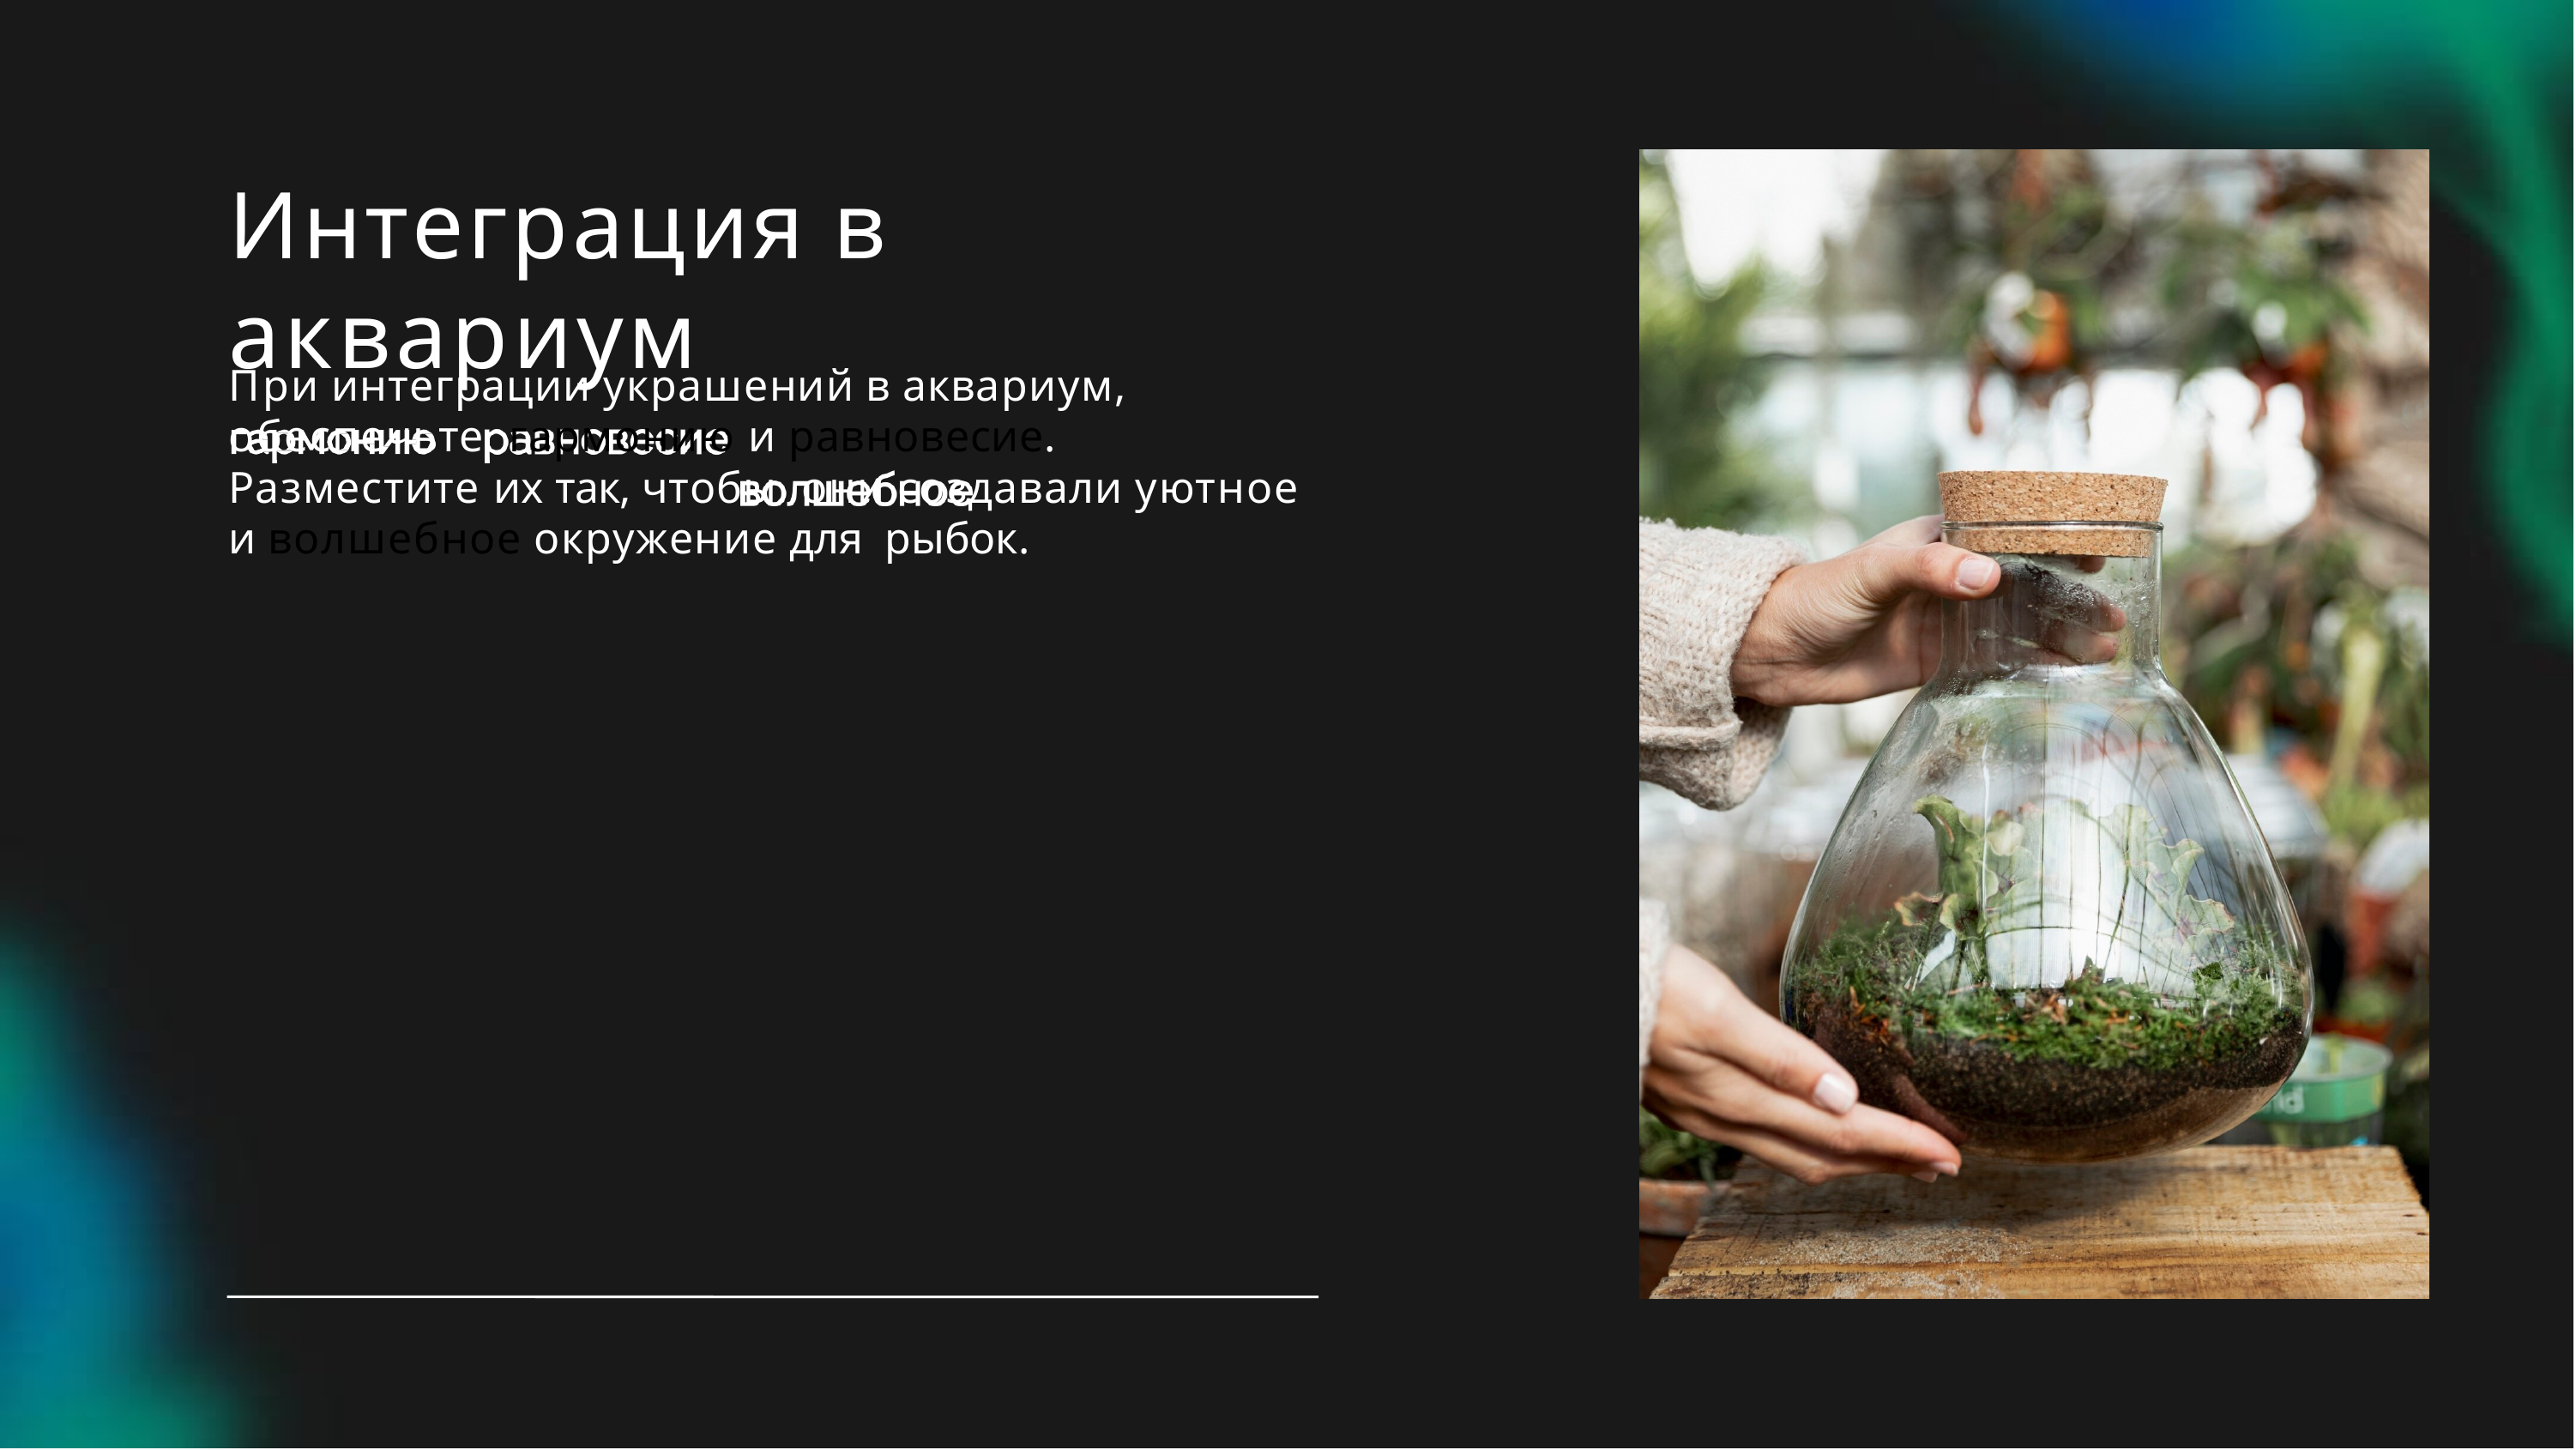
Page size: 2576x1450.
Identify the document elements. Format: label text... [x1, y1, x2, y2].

text_box [226, 1295, 1319, 1299]
text_box При интеграции украшений в аквариум, обеспечьте гармонию и равновесие. Разместите их так, чтобы они создавали уютное и волшебное окружение для рыбок. [226, 358, 1304, 565]
picture [0, 0, 2573, 1448]
title Интеграция в аквариум [226, 164, 1307, 409]
